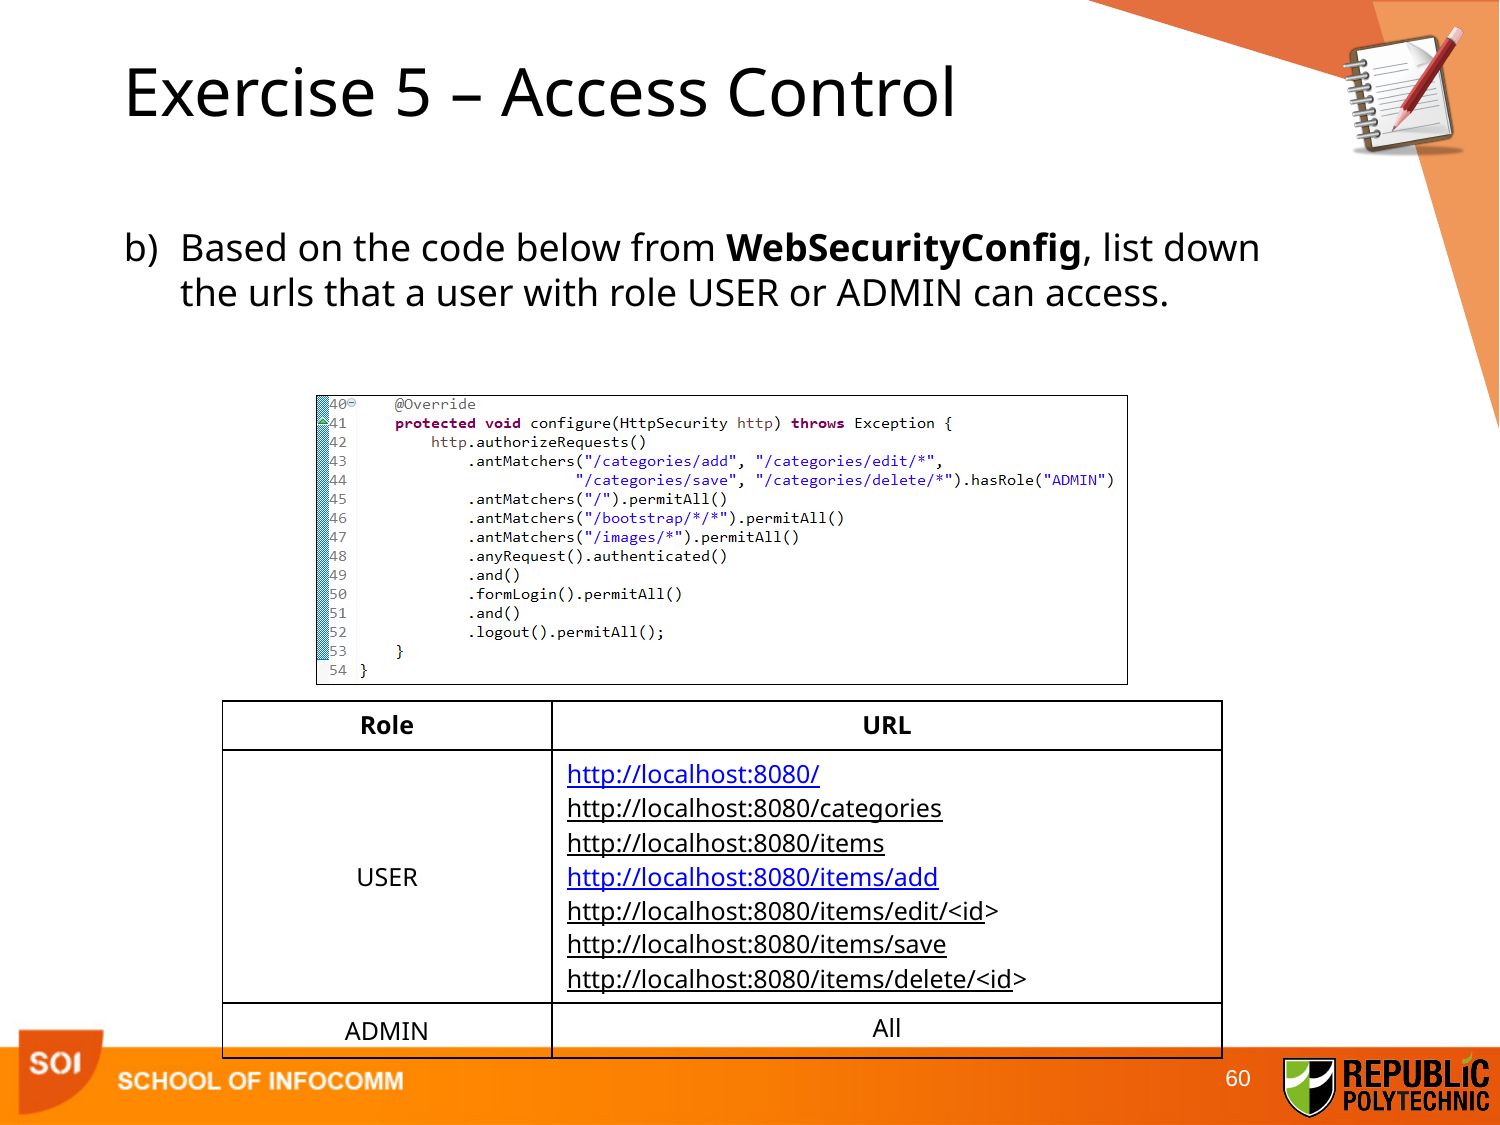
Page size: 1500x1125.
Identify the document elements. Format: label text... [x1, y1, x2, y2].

slide_number 60 [1210, 1056, 1500, 1117]
list Based on the code below from WebSecurityConfig, list down the urls that a user with role USER or ADMIN can access. [109, 216, 1336, 834]
table_cell ADMIN [223, 1004, 551, 1057]
table_cell USER [223, 751, 551, 1002]
table_cell http://localhost:8080/ http://localhost:8080/categories http://localhost:8080/items http://localhost:8080/items/add http://localhost:8080/items/edit/<id> http://localhost:8080/items/save http://localhost:8080/items/delete/<id> [553, 751, 1221, 1002]
title Exercise 5 – Access Control [109, 42, 1129, 142]
picture [316, 395, 1129, 685]
picture [0, 0, 1500, 1125]
table_header URL [553, 702, 1221, 749]
table_header Role [223, 702, 551, 749]
table_cell All [553, 1004, 1221, 1057]
